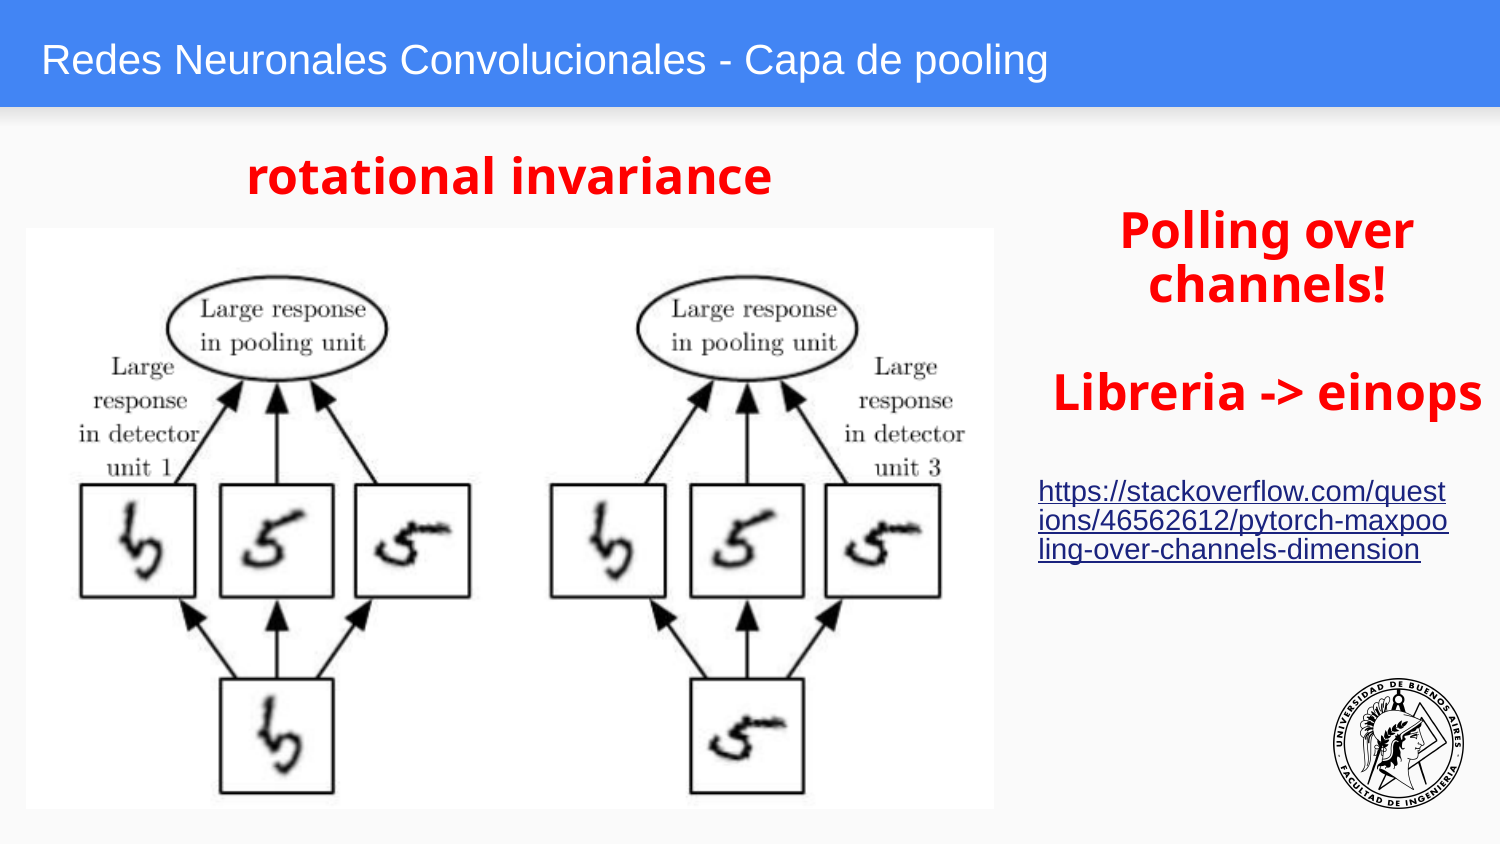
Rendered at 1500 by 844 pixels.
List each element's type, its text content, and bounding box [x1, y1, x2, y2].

text_box rotational invariance [154, 145, 865, 200]
title Redes Neuronales Convolucionales - Capa de pooling [26, 15, 1474, 91]
text_box Polling over channels! Libreria -> einops [1035, 199, 1500, 422]
picture [25, 228, 994, 809]
picture [1333, 678, 1464, 809]
text_box https://stackoverflow.com/questions/46562612/pytorch-maxpooling-over-channels-dimension [1023, 464, 1464, 550]
